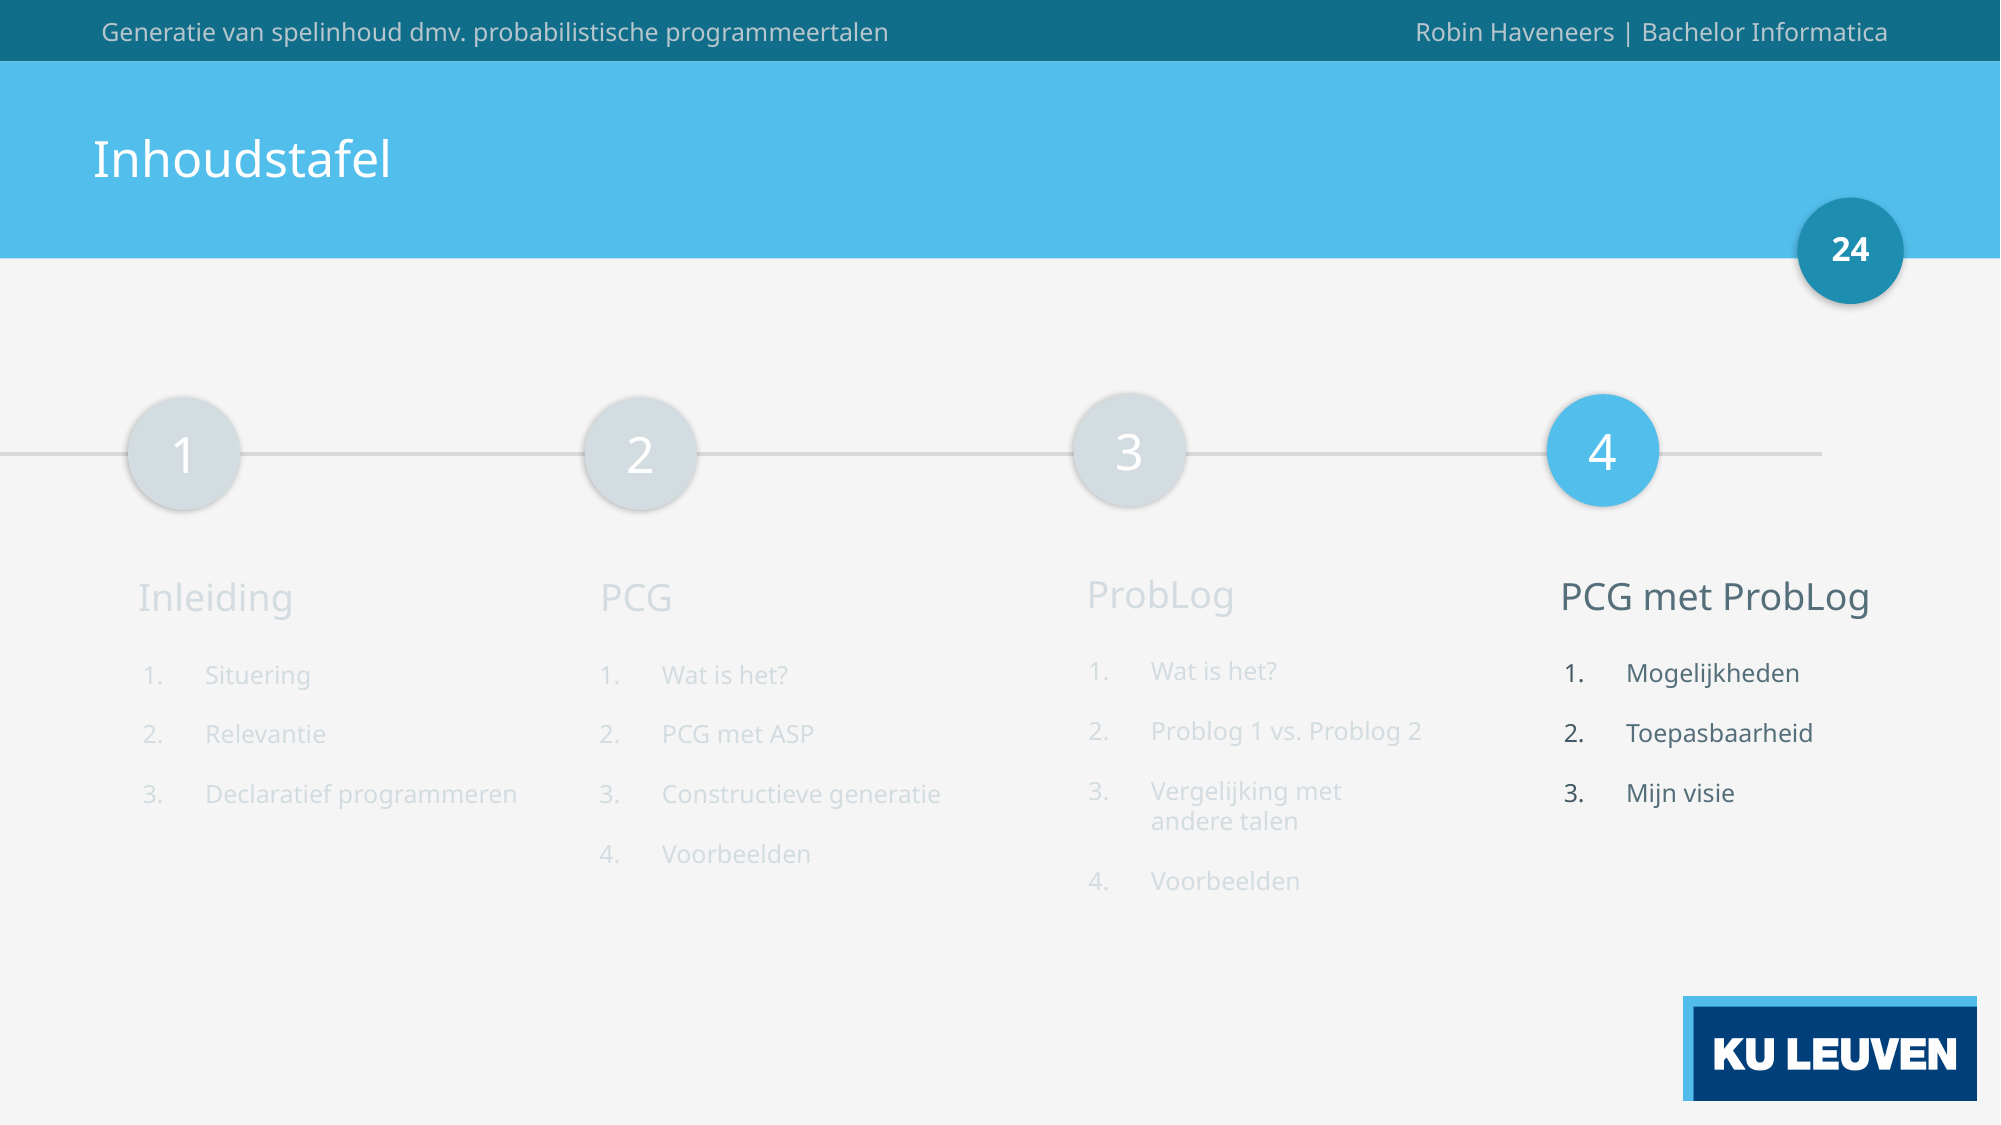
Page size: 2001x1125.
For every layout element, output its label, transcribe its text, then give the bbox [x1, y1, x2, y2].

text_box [584, 397, 1031, 940]
picture [1683, 996, 1977, 1101]
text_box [127, 397, 574, 819]
title Inhoudstafel [78, 127, 1922, 198]
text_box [1548, 565, 1995, 847]
text_box 4 [1545, 393, 1661, 453]
slide_number 24 [1791, 220, 1911, 281]
text_box 4 [1545, 454, 1661, 508]
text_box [1073, 394, 1520, 906]
